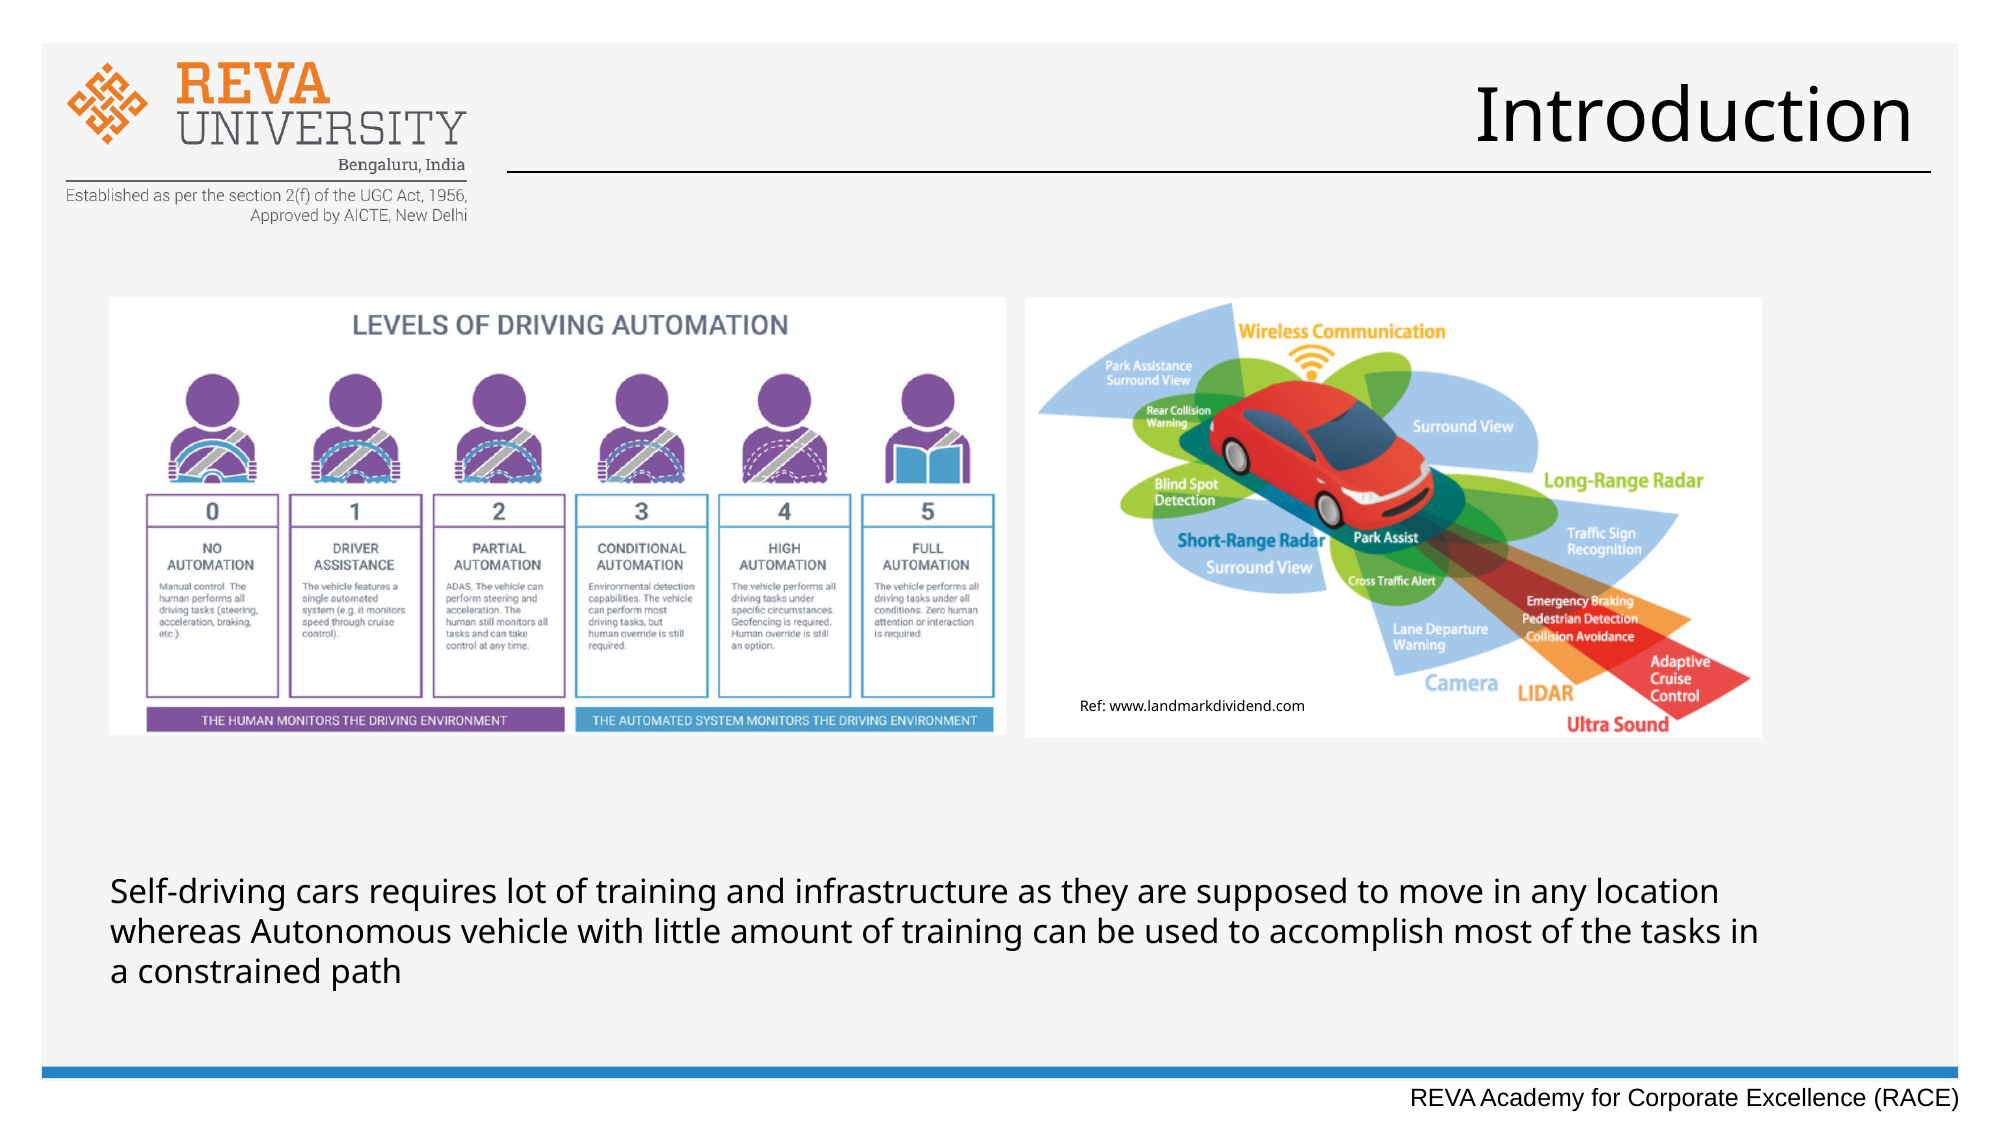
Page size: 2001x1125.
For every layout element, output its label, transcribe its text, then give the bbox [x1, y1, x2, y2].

text_box Self-driving cars requires lot of training and infrastructure as they are supposed to move in any location whereas Autonomous vehicle with little amount of training can be used to accomplish most of the tasks in a constrained path [95, 862, 1778, 998]
picture [1025, 298, 1762, 738]
picture [108, 297, 1006, 735]
text_box REVA Academy for Corporate Excellence (RACE) [1395, 1073, 2000, 1119]
picture [65, 62, 467, 224]
title Introduction [555, 62, 1931, 173]
